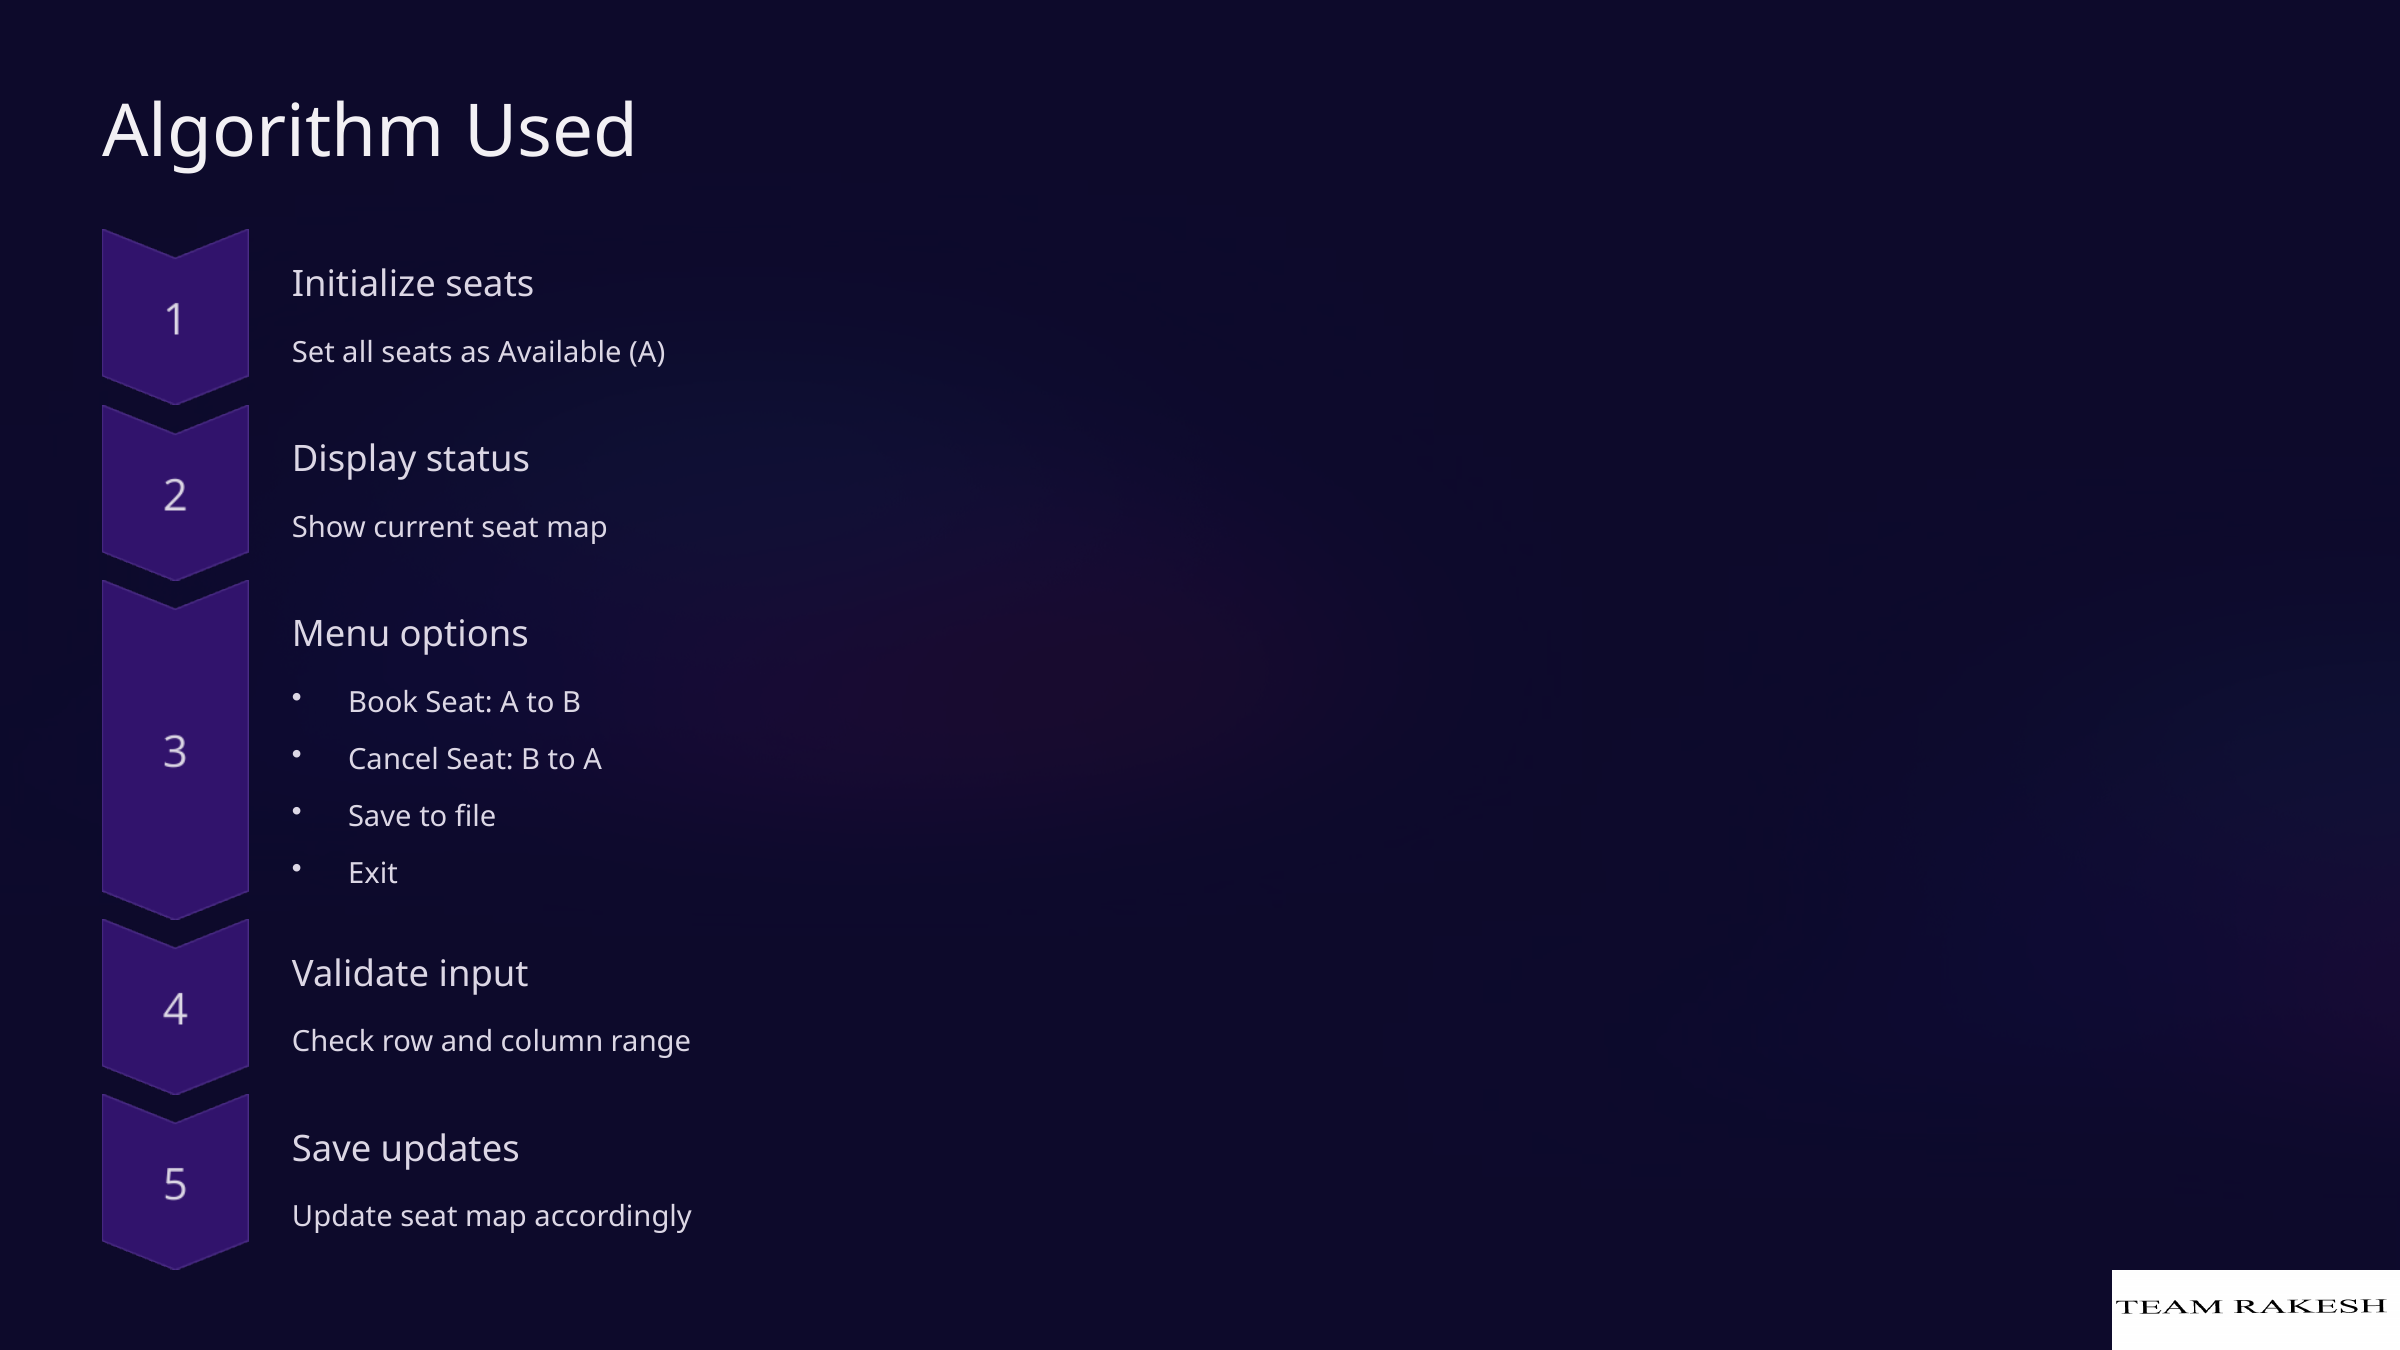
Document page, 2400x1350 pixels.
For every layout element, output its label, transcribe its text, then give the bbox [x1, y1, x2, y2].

text_box Show current seat map [291, 497, 2298, 545]
text_box Book Seat: A to B [291, 672, 2298, 720]
picture [102, 229, 249, 1270]
text_box Set all seats as Available (A) [291, 322, 2298, 369]
text_box Cancel Seat: B to A [291, 729, 2298, 777]
text_box Save updates [291, 1123, 657, 1170]
text_box Menu options [291, 609, 657, 656]
text_box Check row and column range [291, 1011, 2298, 1059]
text_box Exit [291, 843, 2298, 891]
text_box Update seat map accordingly [291, 1186, 2298, 1234]
text_box Display status [291, 434, 657, 480]
text_box Initialize seats [291, 259, 657, 305]
text_box Save to file [291, 786, 2298, 834]
picture [2106, 1270, 2400, 1350]
text_box Validate input [291, 948, 657, 995]
text_box Algorithm Used [102, 80, 832, 172]
